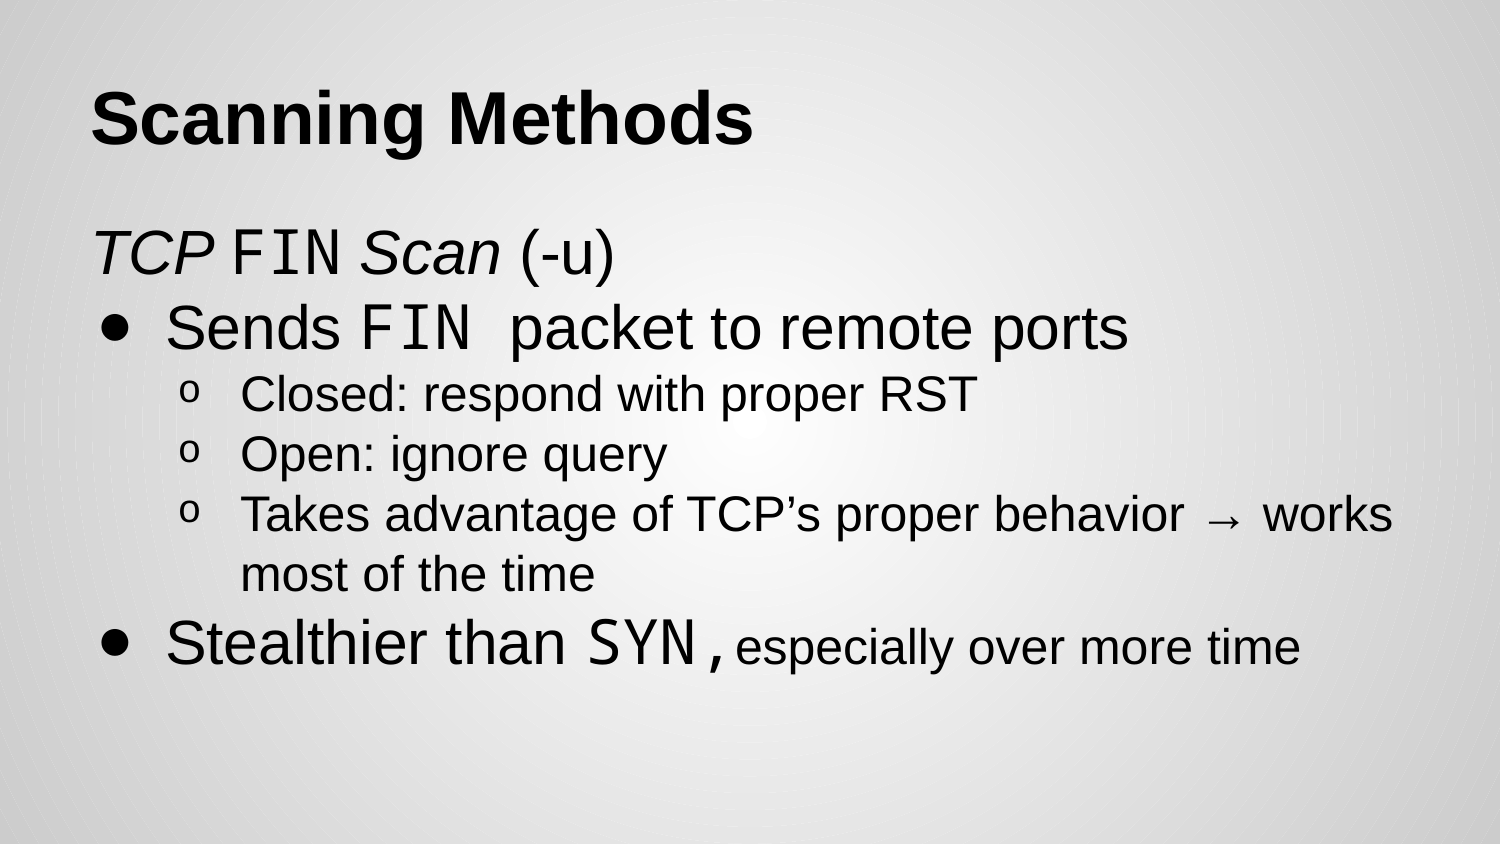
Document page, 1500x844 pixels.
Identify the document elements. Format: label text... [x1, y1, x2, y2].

title Scanning Methods [75, 33, 1425, 175]
list TCP FIN Scan (-u) Sends FIN packet to remote ports Closed: respond with proper RST Open: ignore query Takes advantage of TCP’s proper behavior → works most of the time Stealthier than SYN,especially over more time [75, 196, 1425, 808]
